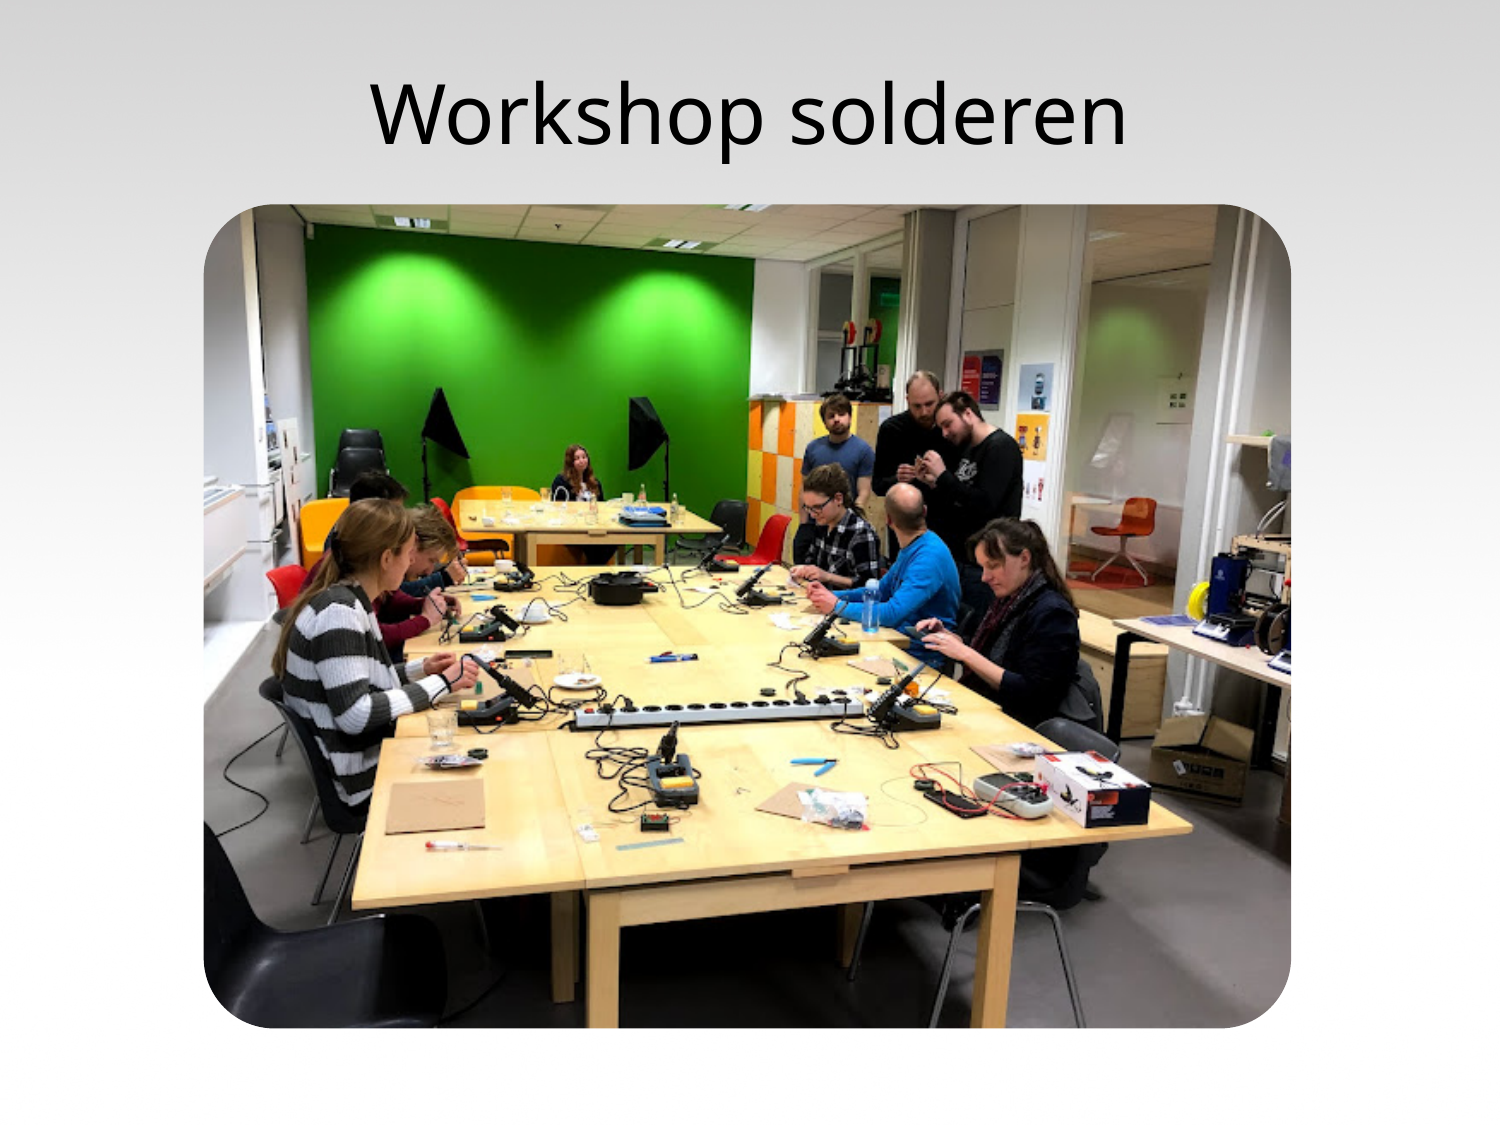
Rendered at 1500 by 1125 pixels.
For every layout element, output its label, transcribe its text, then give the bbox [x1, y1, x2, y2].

text_box Workshop solderen [112, 17, 1388, 205]
text_box [203, 204, 1292, 1029]
picture [0, 0, 1500, 1125]
